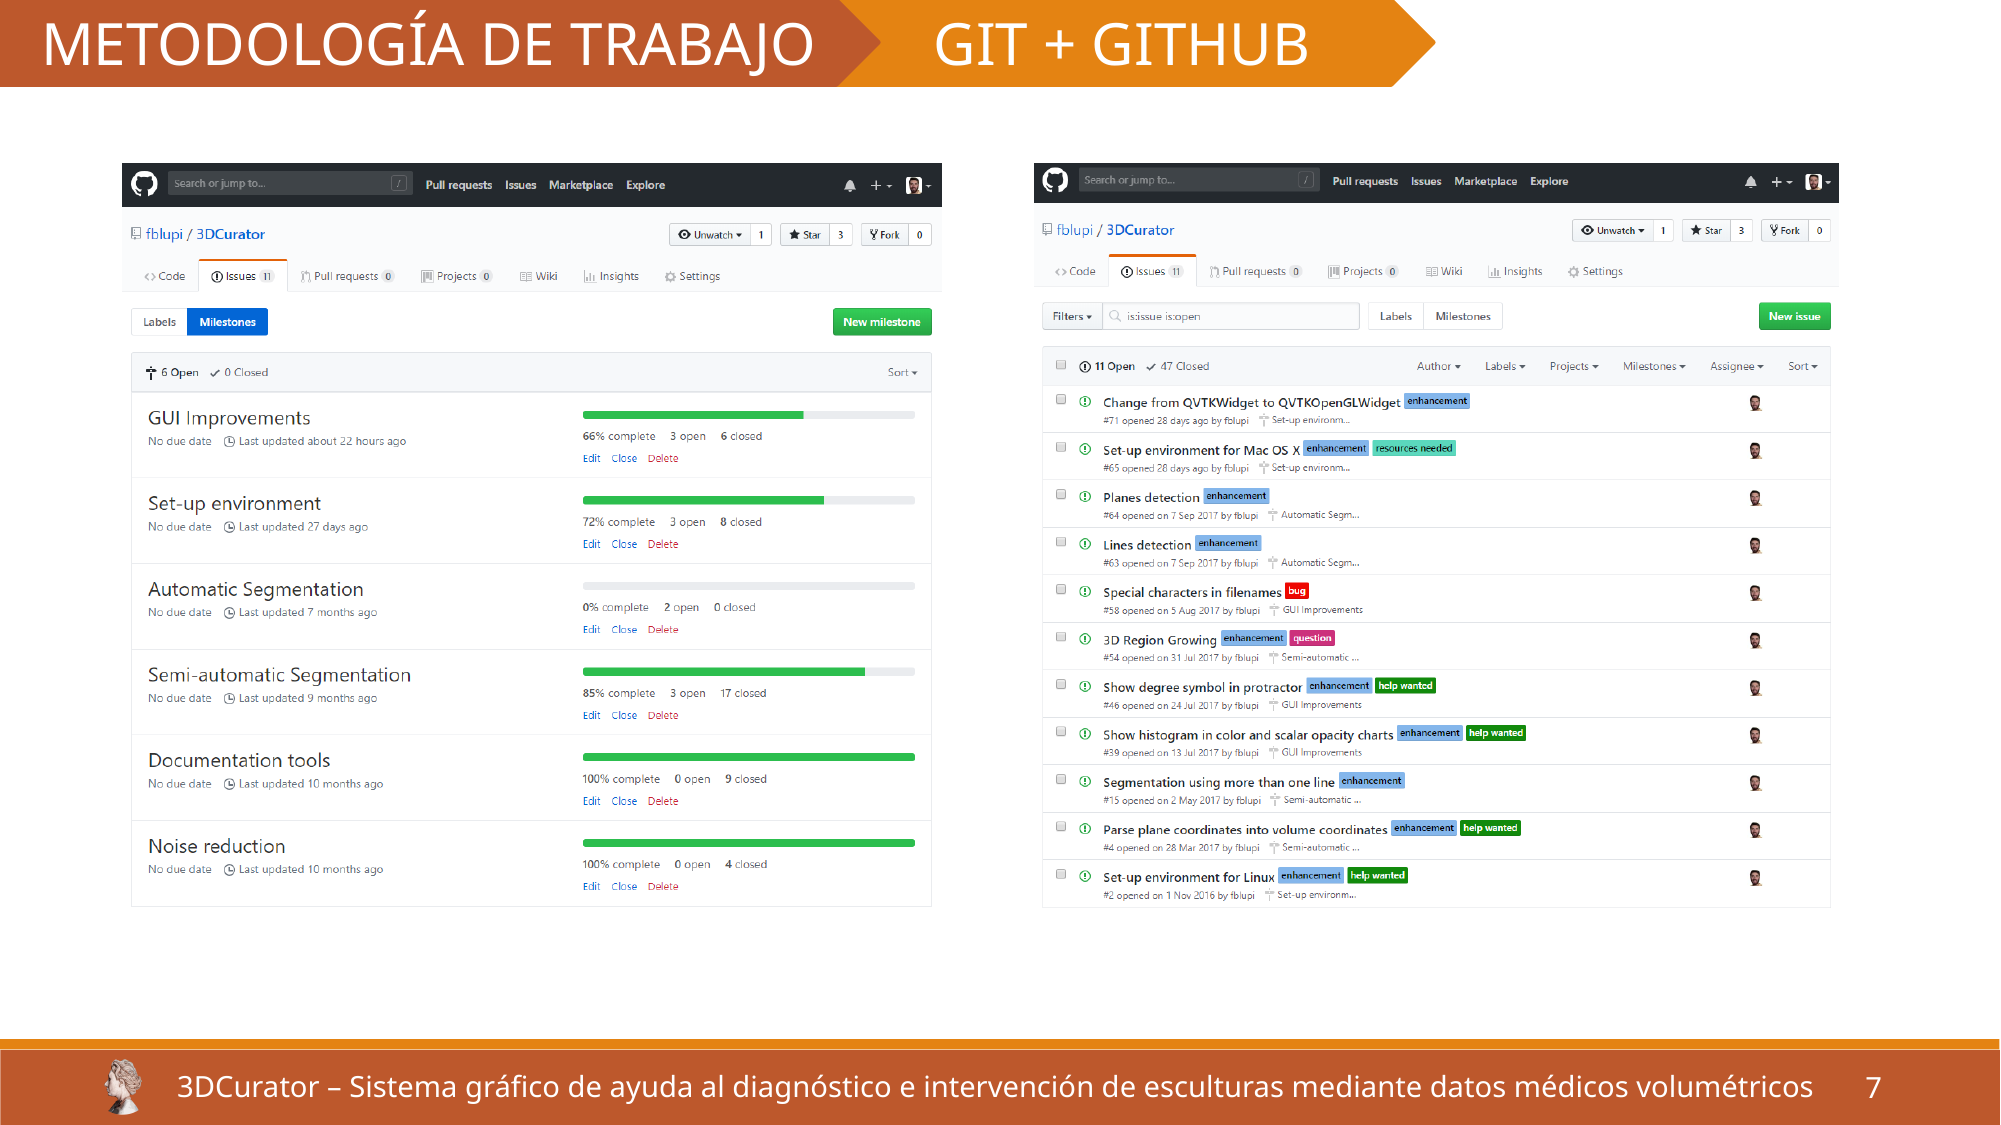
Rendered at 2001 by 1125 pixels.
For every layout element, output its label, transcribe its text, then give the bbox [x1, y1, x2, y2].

text_box 7 [1681, 1059, 1898, 1120]
picture [122, 163, 942, 917]
text_box METODOLOGÍA DE TRABAJO [0, 0, 881, 87]
text_box GIT + GITHUB [838, 0, 1436, 87]
picture [1034, 163, 1839, 917]
text_box 3DCurator – Sistema gráfico de ayuda al diagnóstico e intervención de esculturas mediante datos médicos volumétricos [162, 1061, 1839, 1111]
picture [94, 1059, 151, 1115]
